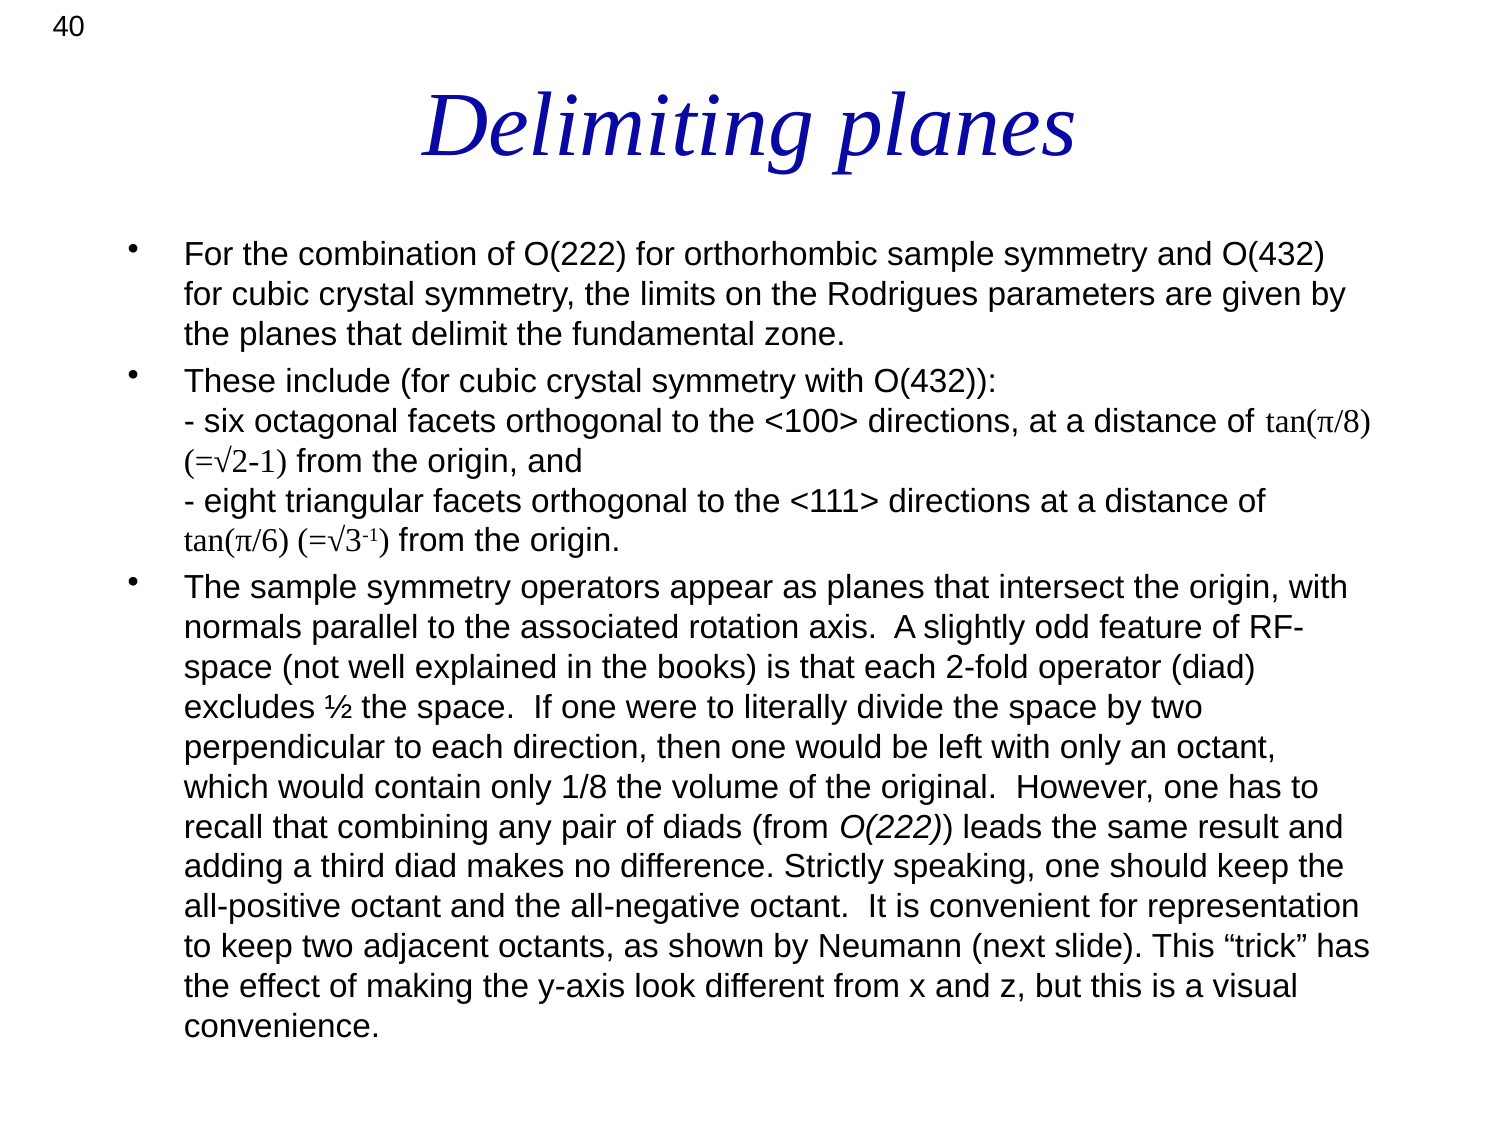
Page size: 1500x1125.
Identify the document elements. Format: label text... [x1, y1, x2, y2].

title Delimiting planes [112, 24, 1388, 213]
slide_number 40 [0, 0, 101, 51]
list For the combination of O(222) for orthorhombic sample symmetry and O(432) for cubic crystal symmetry, the limits on the Rodrigues parameters are given by the planes that delimit the fundamental zone. These include (for cubic crystal symmetry with O(432)): - six octagonal facets orthogonal to the <100> directions, at a distance of tan(π/8) (=√2-1) from the origin, and - eight triangular facets orthogonal to the <111> directions at a distance of tan(π/6) (=√3-1) from the origin. The sample symmetry operators appear as planes that intersect the origin, with normals parallel to the associated rotation axis. A slightly odd feature of RF-space (not well explained in the books) is that each 2-fold operator (diad) excludes ½ the space. If one were to literally divide the space by two perpendicular to each direction, then one would be left with only an octant, which would contain only 1/8 the volume of the original. However, one has to recall that combining any pair of diads (from O(222)) leads the same result and adding a third diad makes no difference. Strictly speaking, one should keep the all-positive octant and the all-negative octant. It is convenient for representation to keep two adjacent octants, as shown by Neumann (next slide). This “trick” has the effect of making the y-axis look different from x and z, but this is a visual convenience. [112, 224, 1388, 1076]
